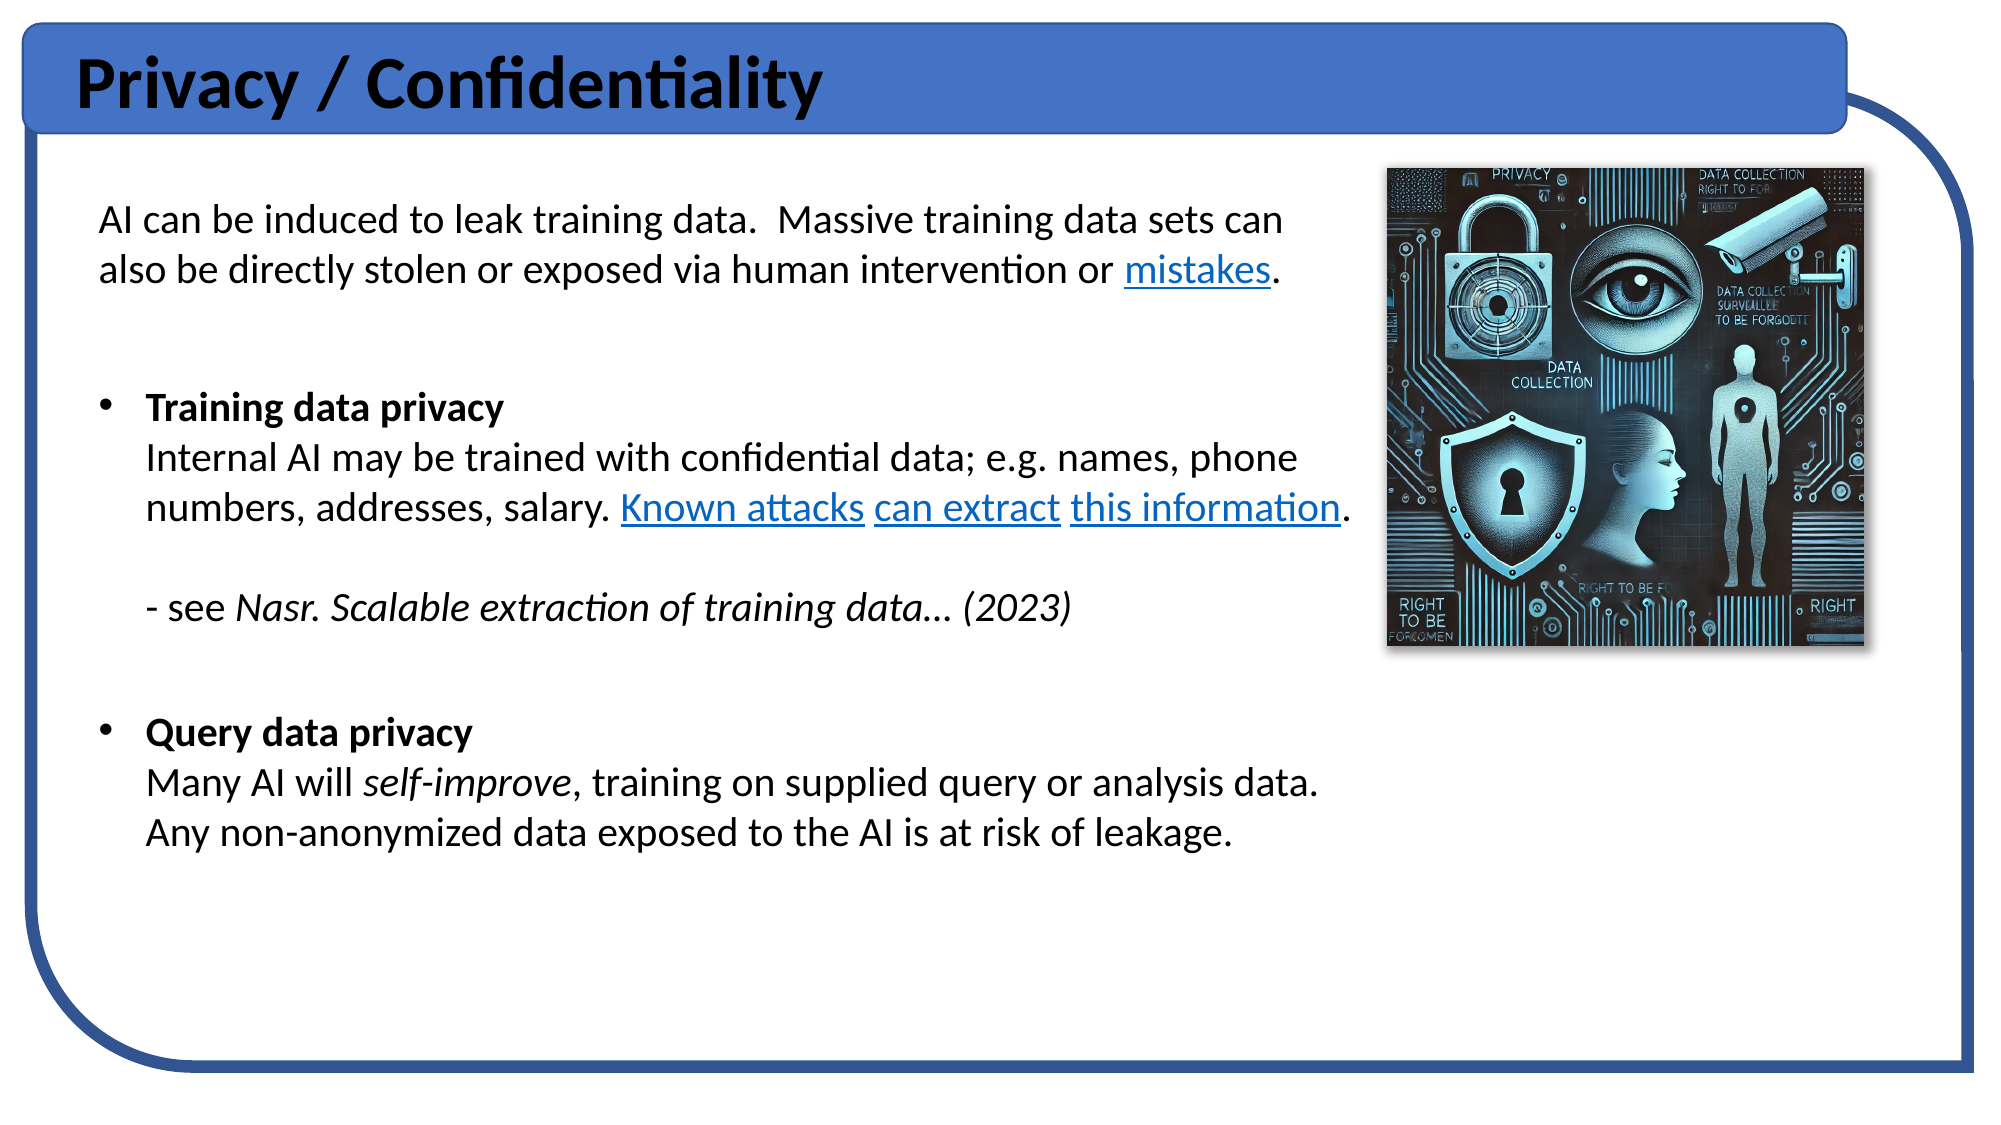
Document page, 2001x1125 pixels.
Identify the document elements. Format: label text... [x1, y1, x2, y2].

text_box AI can be induced to leak training data. Massive training data sets can also be directly stolen or exposed via human intervention or mistakes. Training data privacy Internal AI may be trained with confidential data; e.g. names, phone numbers, addresses, salary. Known attacks can extract this information. - see Nasr. Scalable extraction of training data… (2023) Query data privacy Many AI will self-improve, training on supplied query or analysis data. Any non-anonymized data exposed to the AI is at risk of leakage. [84, 184, 1375, 863]
text_box Privacy / Confidentiality [21, 22, 1848, 135]
text_box [29, 97, 1969, 1068]
picture [1387, 168, 1864, 646]
